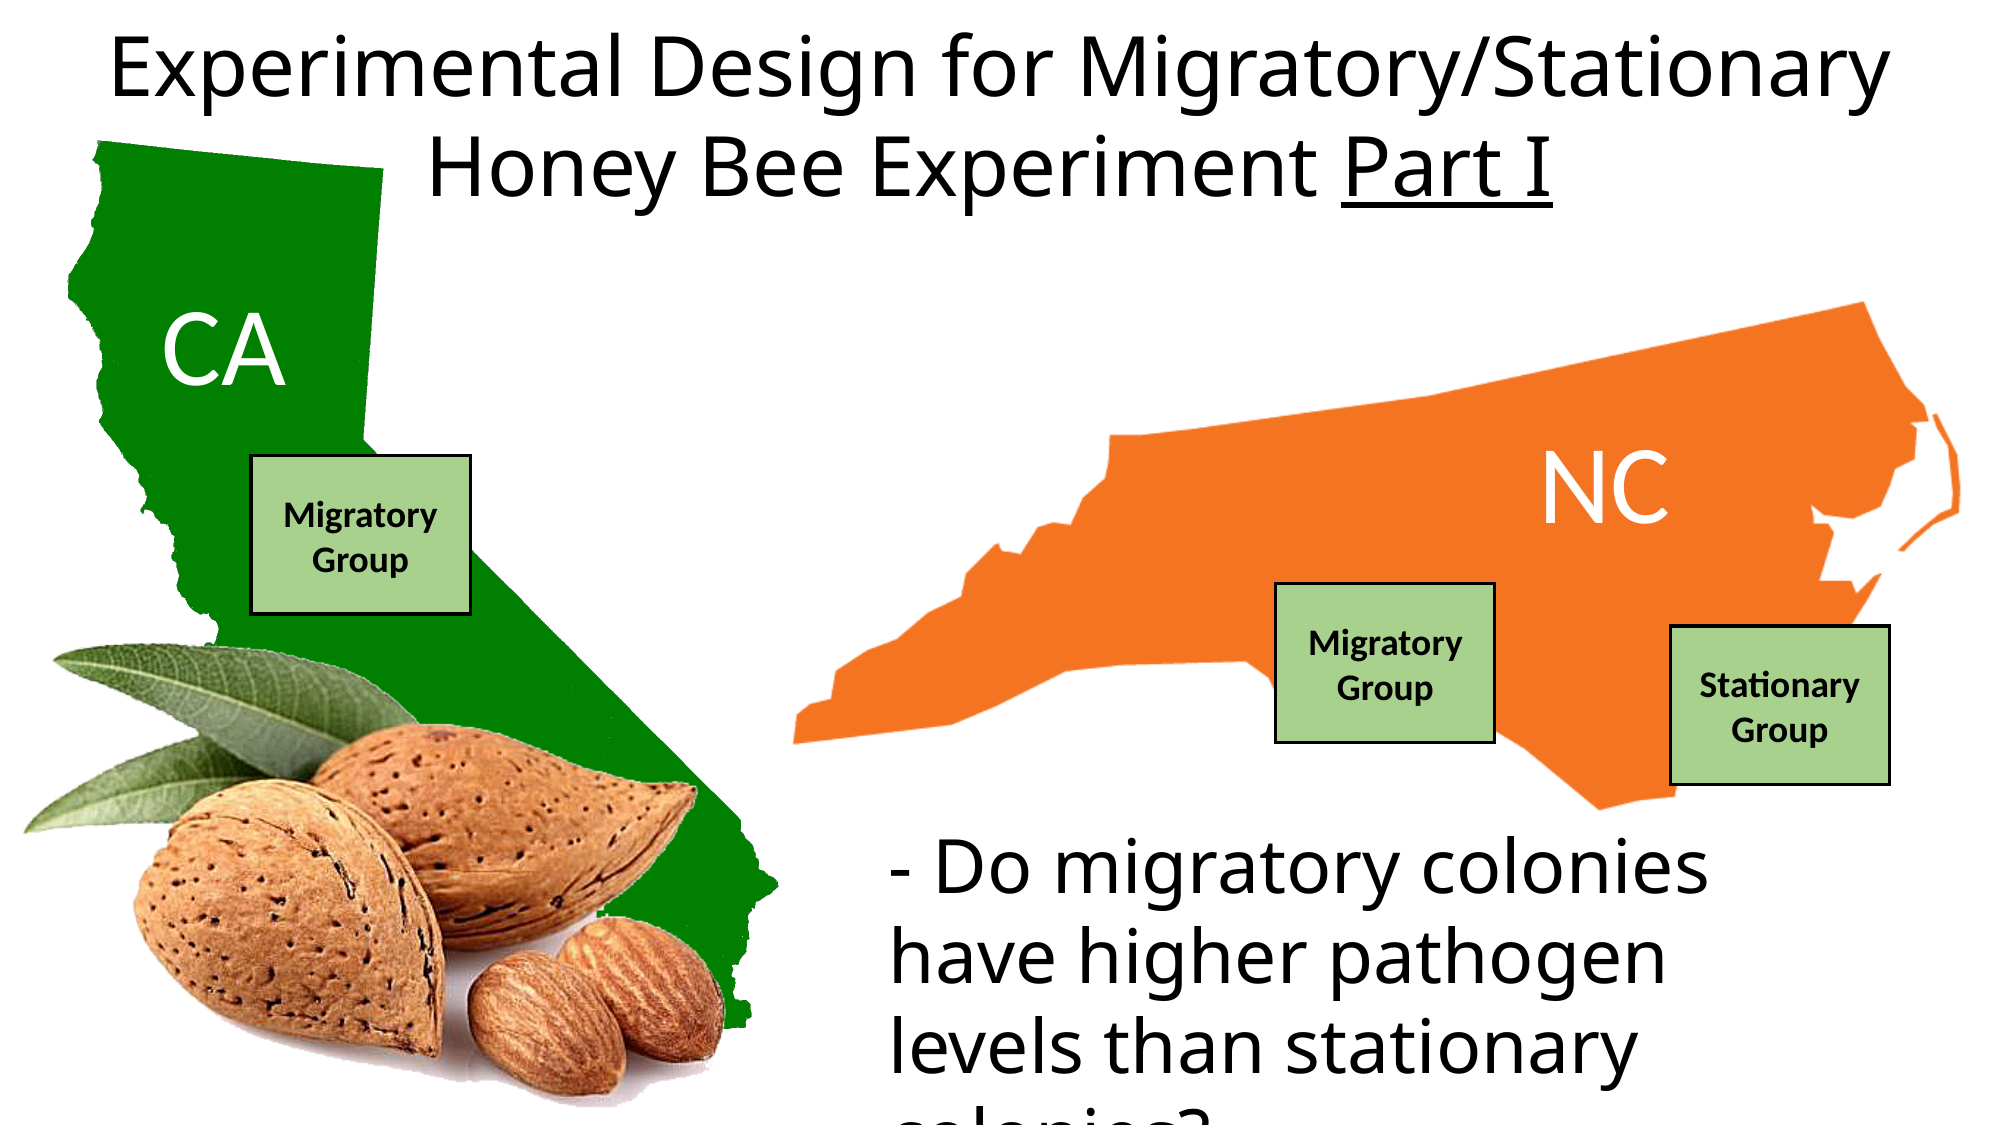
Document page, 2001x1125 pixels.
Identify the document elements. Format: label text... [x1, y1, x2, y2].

text_box Experimental Design for Migratory/Stationary Honey Bee Experiment Part I [0, 5, 2000, 220]
text_box - Do migratory colonies have higher pathogen levels than stationary colonies? [874, 812, 1867, 1125]
picture [0, 133, 1962, 1125]
